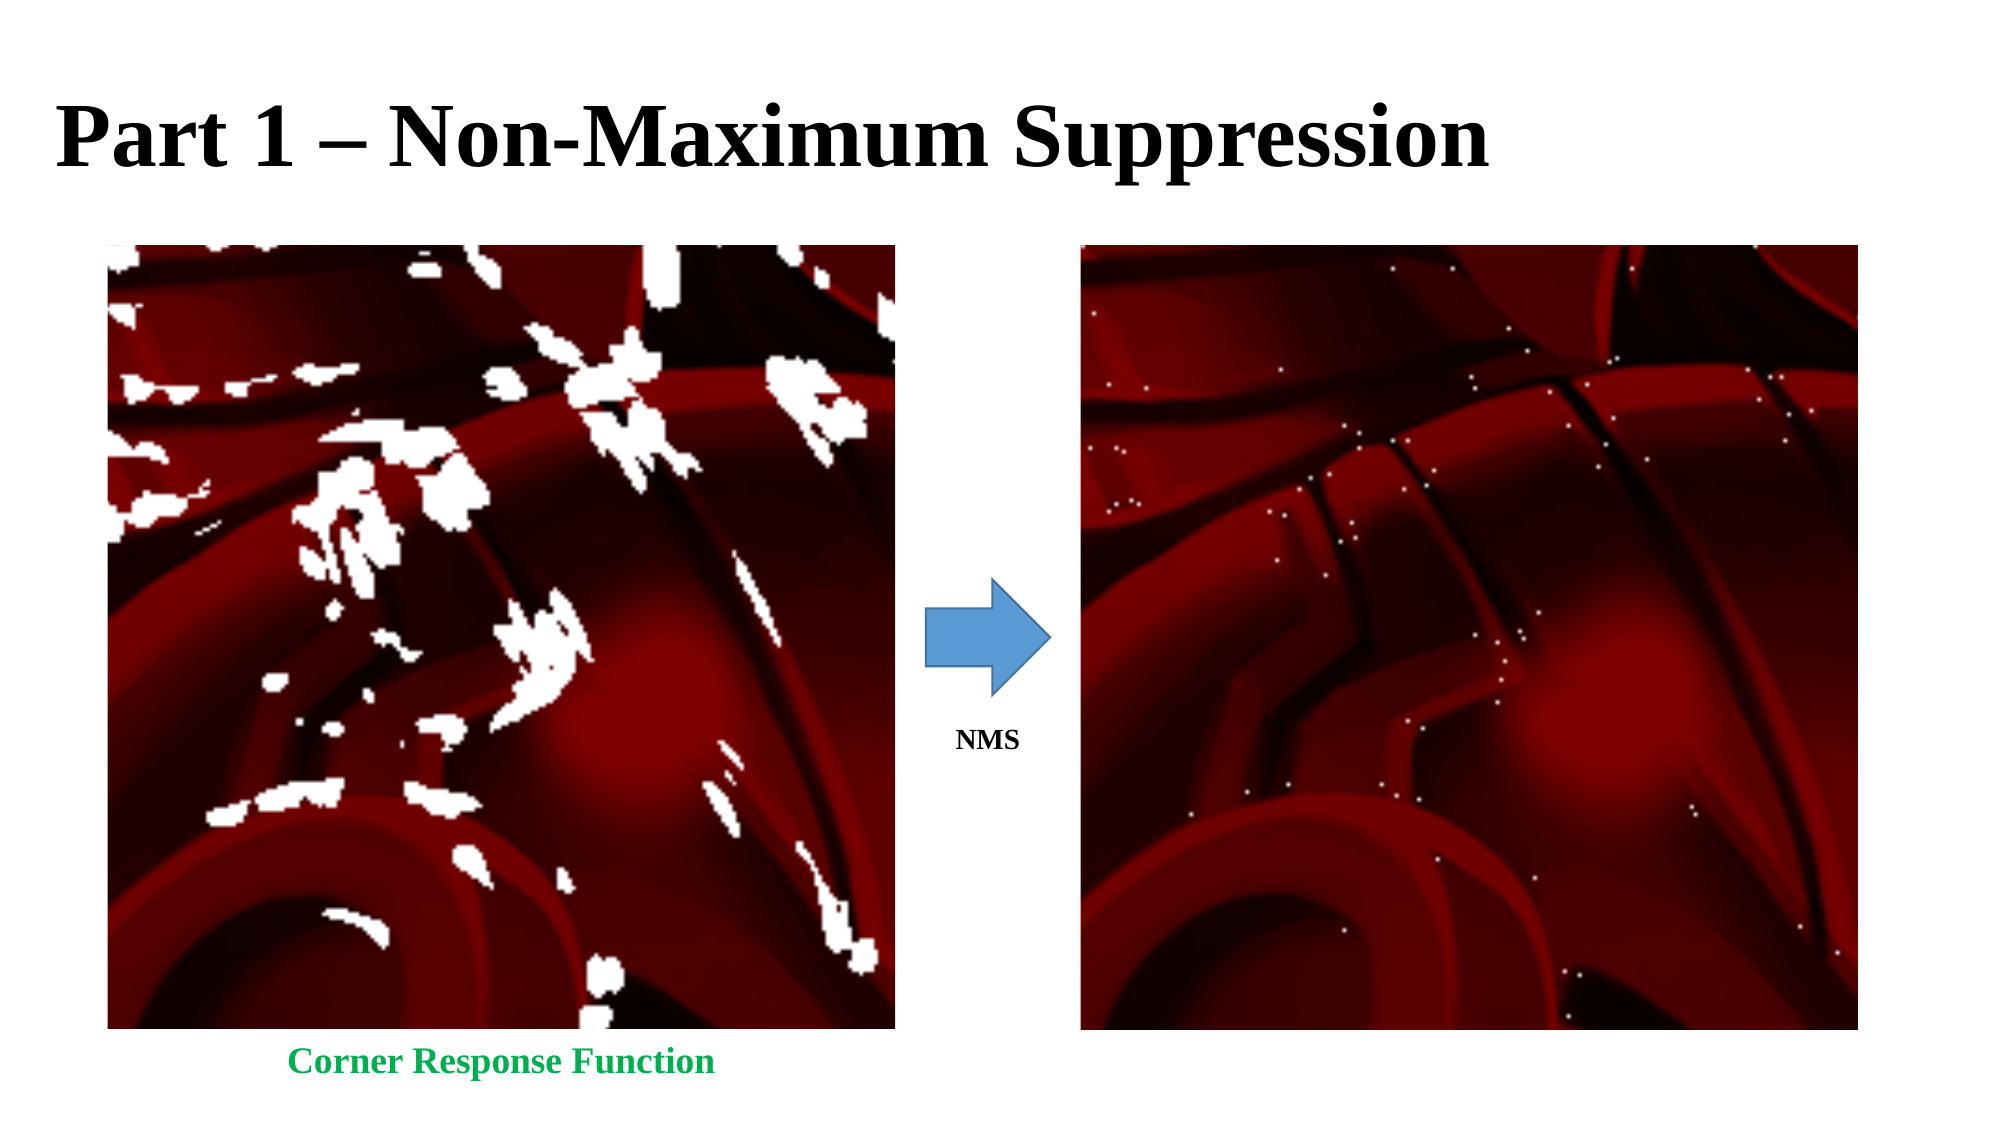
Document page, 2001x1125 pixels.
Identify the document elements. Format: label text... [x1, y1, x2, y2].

text_box NMS [925, 712, 1051, 763]
picture [1080, 245, 1858, 1030]
text_box Corner Response Function [107, 1029, 896, 1089]
title Part 1 – Non-Maximum Suppression [40, 28, 1766, 246]
picture [107, 245, 896, 1029]
text_box [924, 577, 1052, 698]
